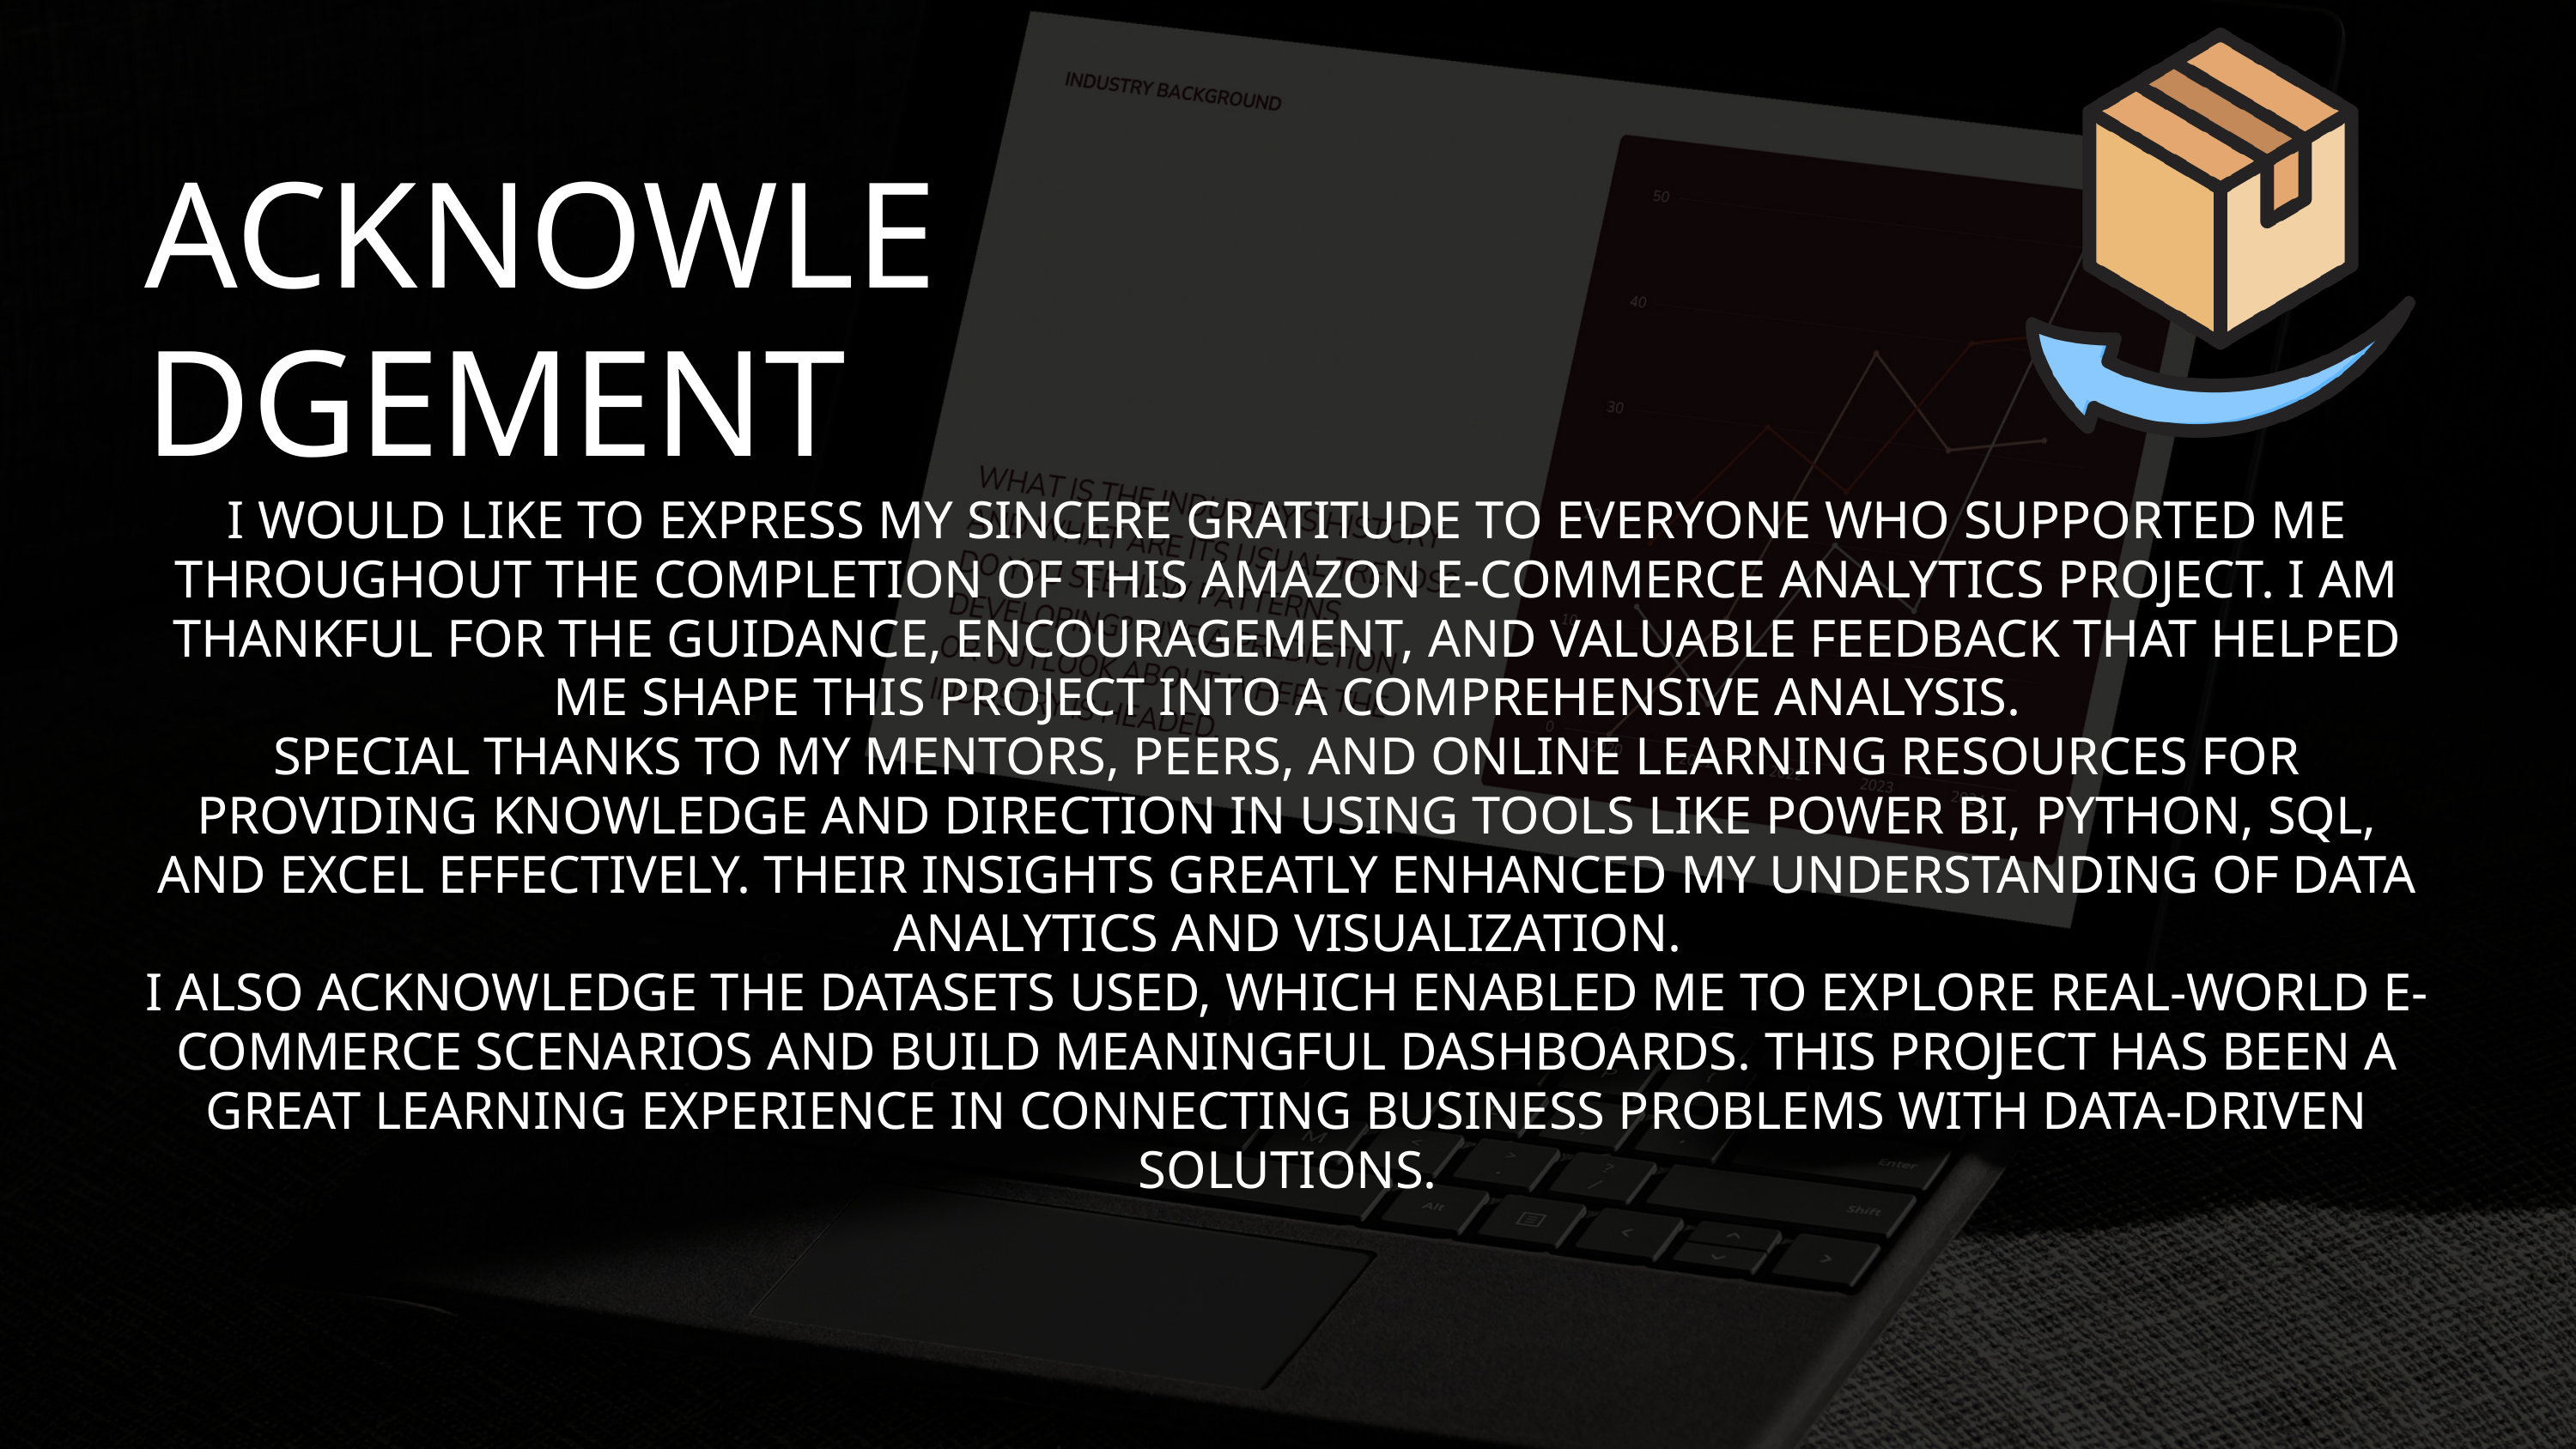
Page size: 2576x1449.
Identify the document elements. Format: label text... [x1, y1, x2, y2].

text_box ACKNOWLEDGEMENT [144, 149, 981, 486]
text_box [0, 0, 2576, 1449]
text_box I WOULD LIKE TO EXPRESS MY SINCERE GRATITUDE TO EVERYONE WHO SUPPORTED ME THROUGHOUT THE COMPLETION OF THIS AMAZON E-COMMERCE ANALYTICS PROJECT. I AM THANKFUL FOR THE GUIDANCE, ENCOURAGEMENT, AND VALUABLE FEEDBACK THAT HELPED ME SHAPE THIS PROJECT INTO A COMPREHENSIVE ANALYSIS. SPECIAL THANKS TO MY MENTORS, PEERS, AND ONLINE LEARNING RESOURCES FOR PROVIDING KNOWLEDGE AND DIRECTION IN USING TOOLS LIKE POWER BI, PYTHON, SQL, AND EXCEL EFFECTIVELY. THEIR INSIGHTS GREATLY ENHANCED MY UNDERSTANDING OF DATA ANALYTICS AND VISUALIZATION. I ALSO ACKNOWLEDGE THE DATASETS USED, WHICH ENABLED ME TO EXPLORE REAL-WORLD E-COMMERCE SCENARIOS AND BUILD MEANINGFUL DASHBOARDS. THIS PROJECT HAS BEEN A GREAT LEARNING EXPERIENCE IN CONNECTING BUSINESS PROBLEMS WITH DATA-DRIVEN SOLUTIONS. [144, 489, 2432, 1199]
text_box [2008, 21, 2432, 444]
